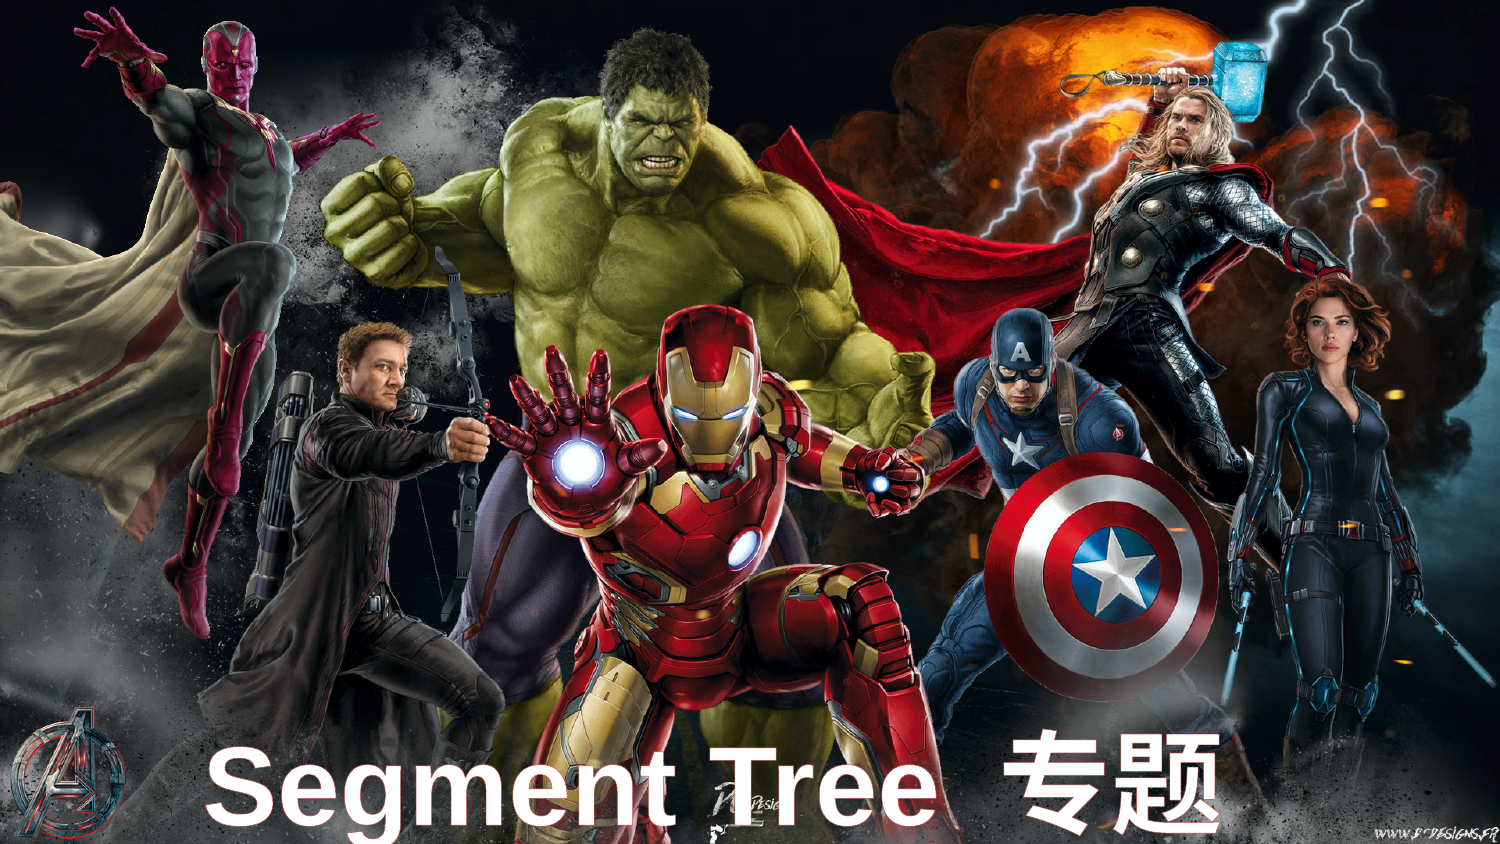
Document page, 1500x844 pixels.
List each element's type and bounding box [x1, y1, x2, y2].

text_box [0, 0, 1500, 844]
